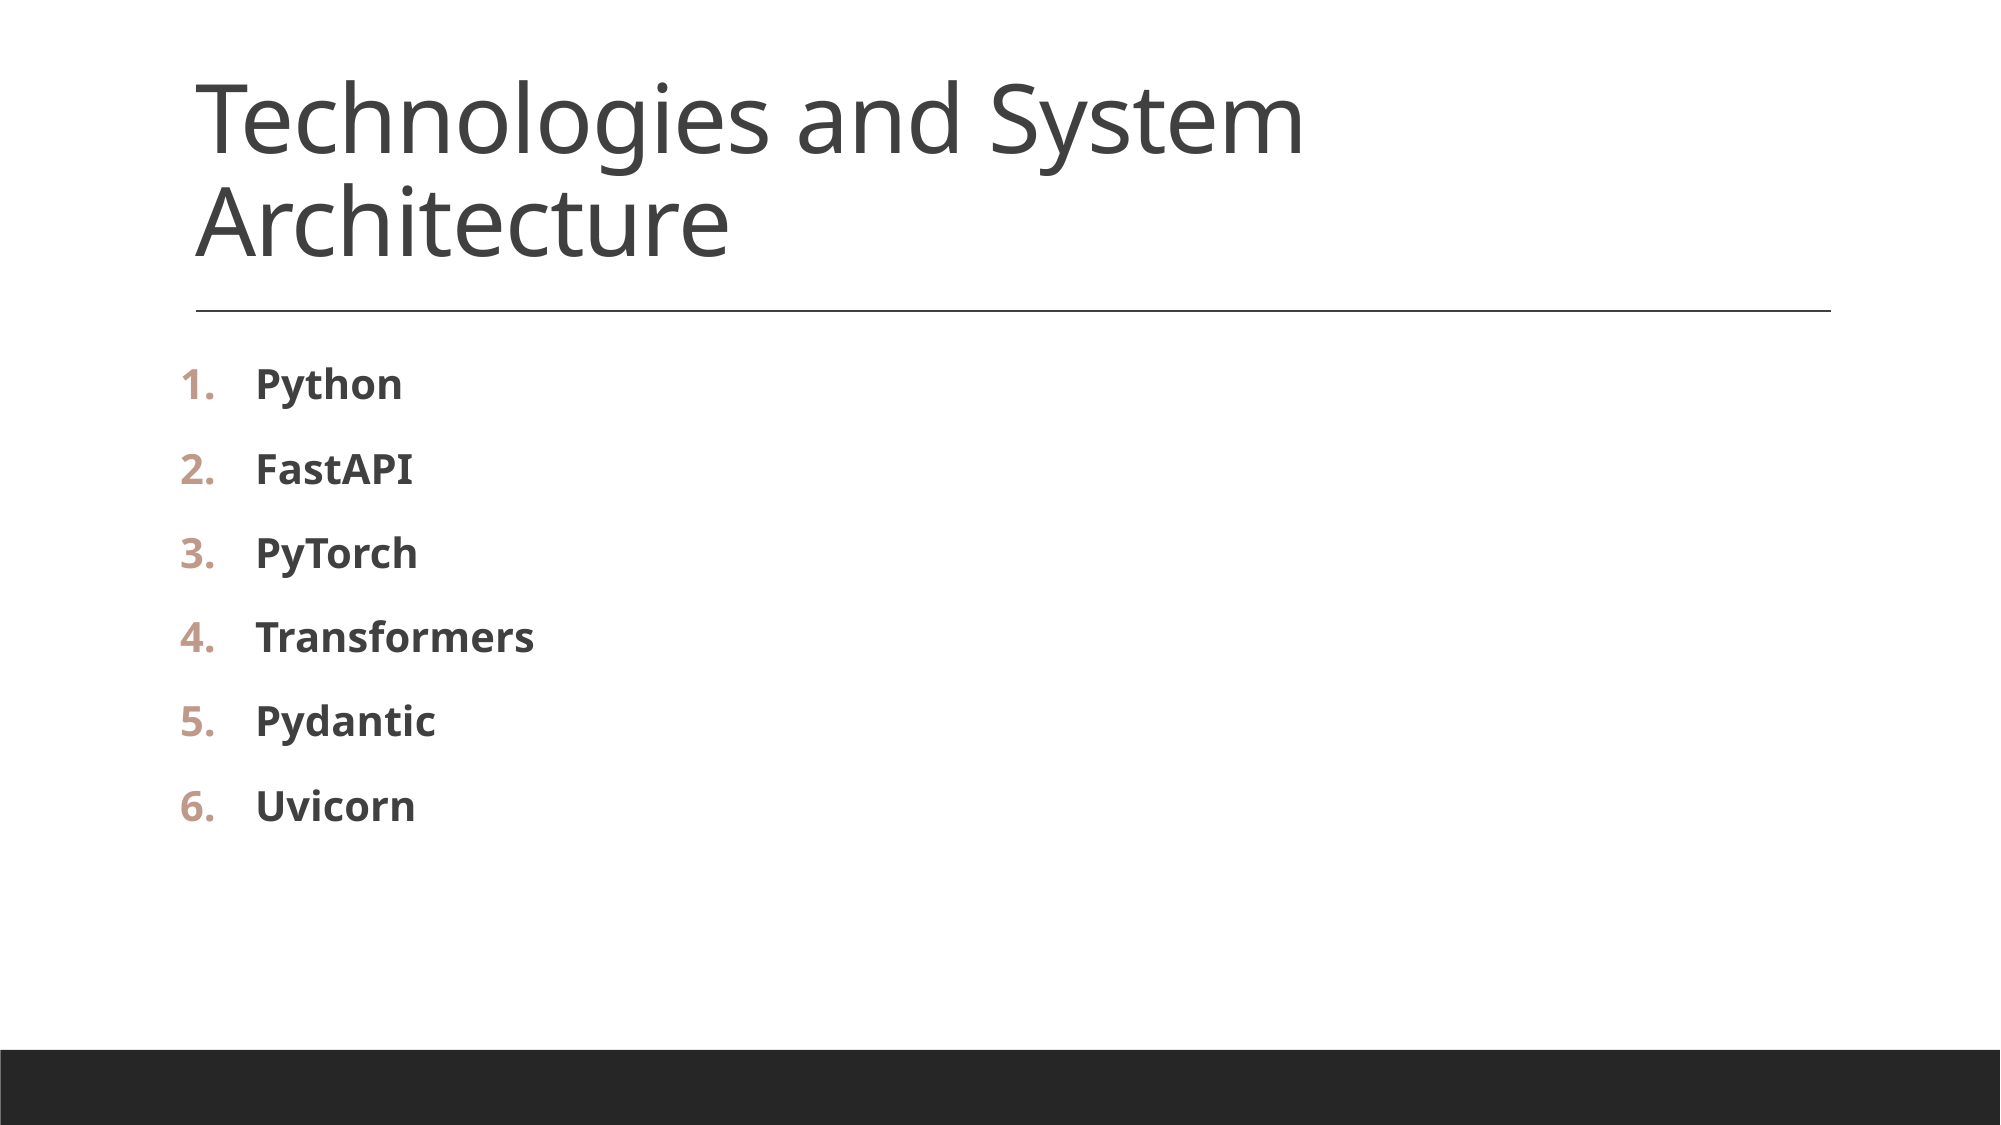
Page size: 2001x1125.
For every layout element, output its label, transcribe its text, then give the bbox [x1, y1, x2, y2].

title Technologies and System Architecture [180, 47, 1830, 285]
list Python FastAPI PyTorch Transformers Pydantic Uvicorn [180, 345, 1830, 963]
